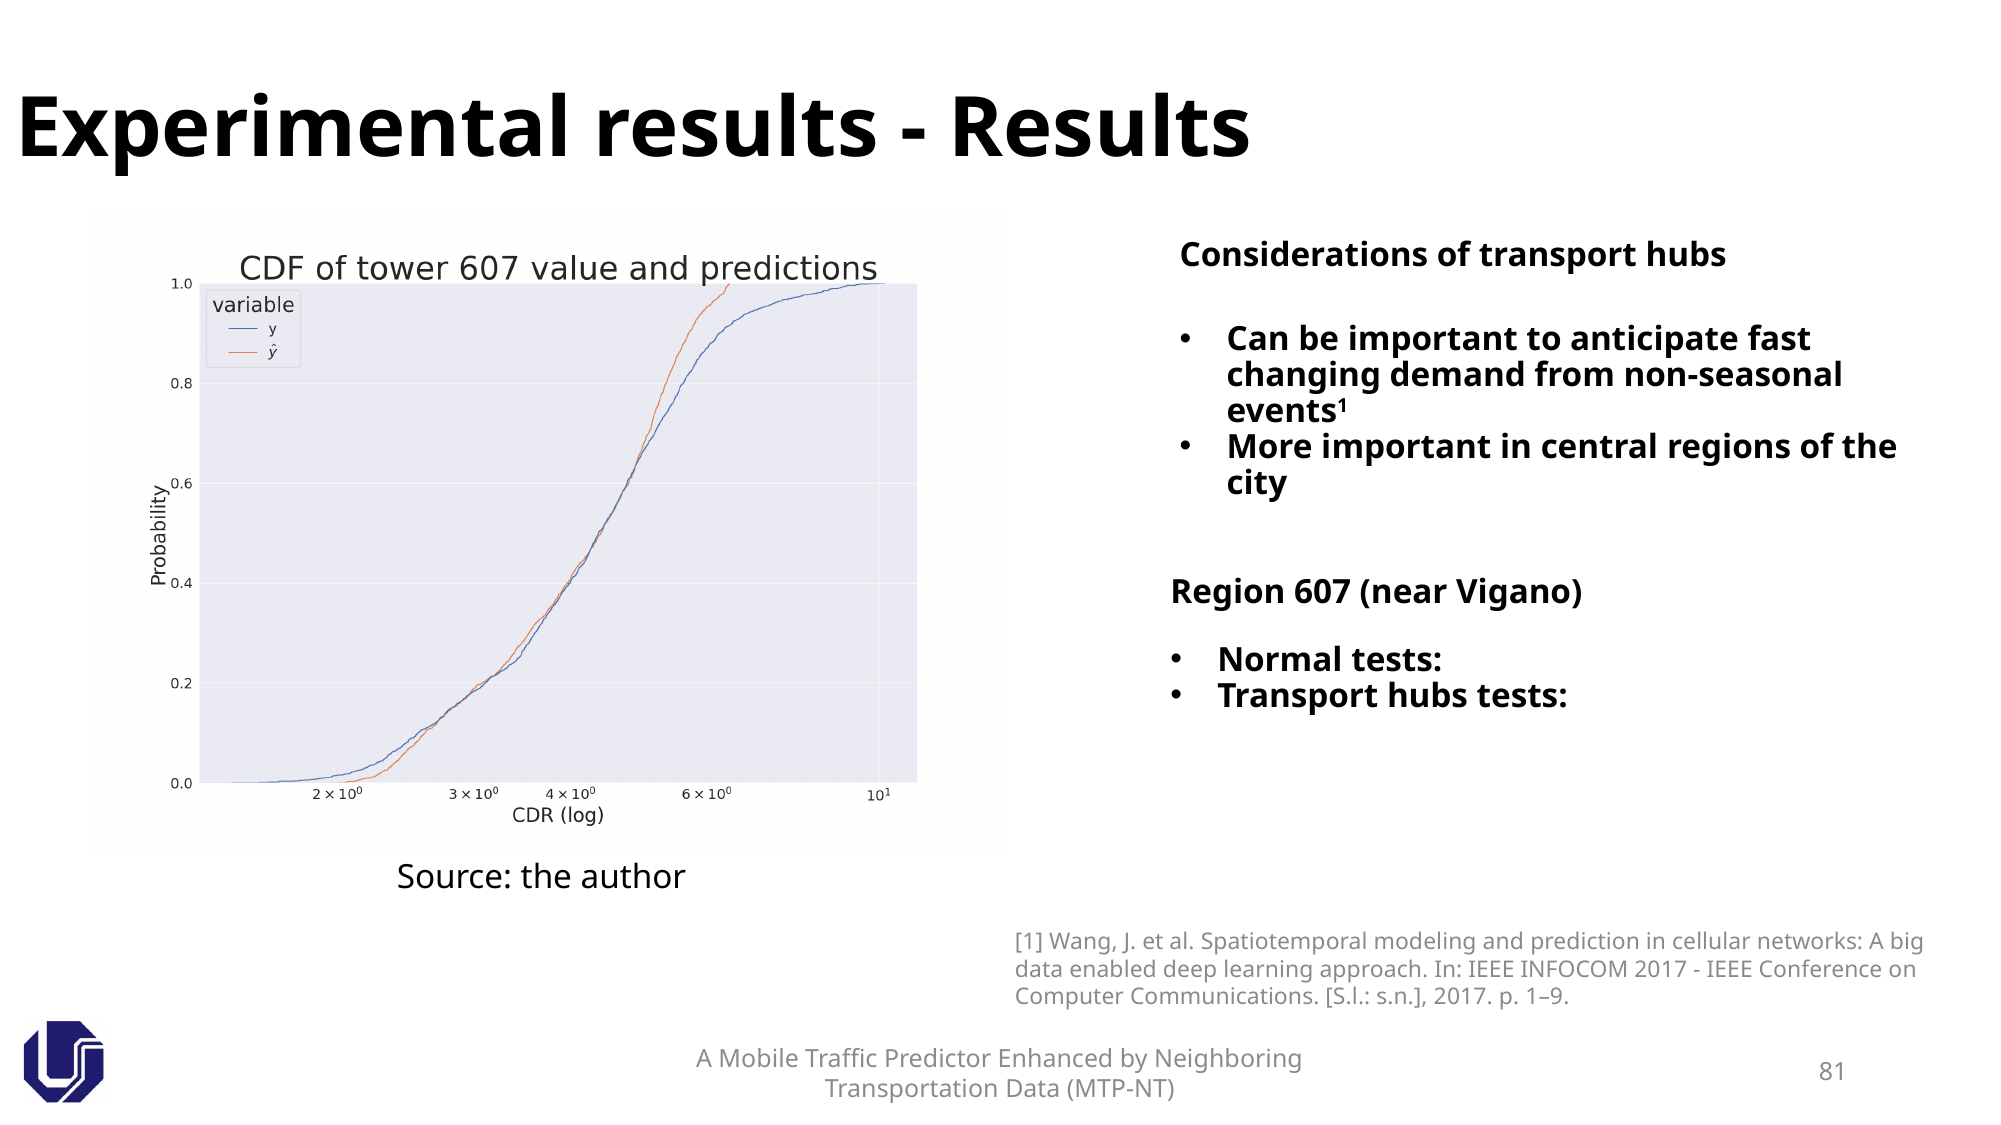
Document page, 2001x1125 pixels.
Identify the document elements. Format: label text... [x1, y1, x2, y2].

text_box Can be important to anticipate fast changing demand from non-seasonal events1 More important in central regions of the city [1164, 314, 1926, 528]
text_box Source: the author [83, 854, 1000, 934]
footer A Mobile Traffic Predictor Enhanced by Neighboring Transportation Data (MTP-NT) [662, 1042, 1338, 1103]
text_box Experimental results - Results [0, 17, 1978, 230]
title Considerations of transport hubs [1164, 229, 1926, 299]
slide_number 81 [1412, 1044, 1863, 1103]
text_box [1] Wang, J. et al. Spatiotemporal modeling and prediction in cellular networks: A big data enabled deep learning approach. In: IEEE INFOCOM 2017 - IEEE Conference on Computer Communications. [S.l.: s.n.], 2017. p. 1–9. [1000, 919, 1985, 1044]
picture [83, 205, 1010, 854]
picture [23, 1021, 106, 1103]
text_box Region 607 (near Vigano) [1155, 566, 1917, 636]
